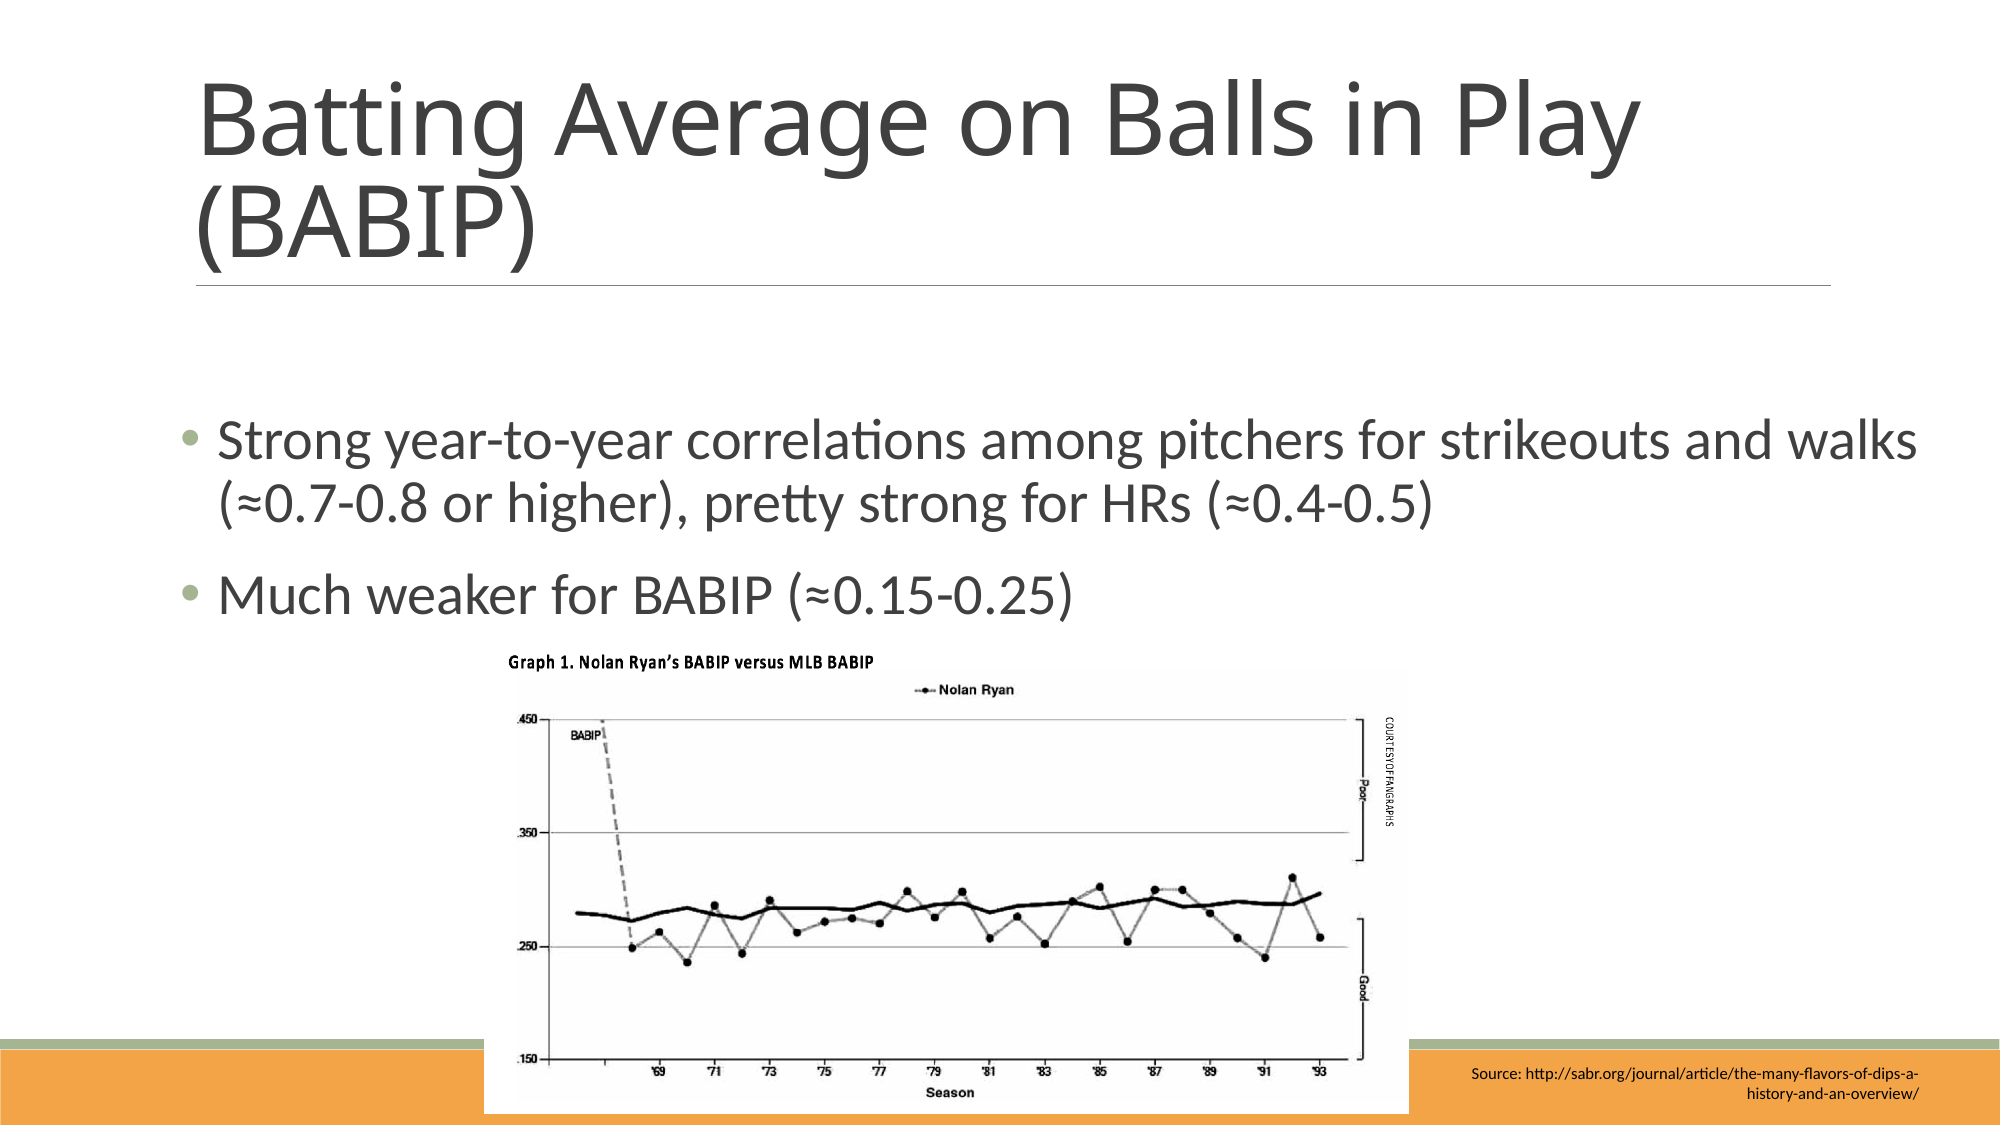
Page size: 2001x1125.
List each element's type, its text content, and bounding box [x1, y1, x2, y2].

title Batting Average on Balls in Play (BABIP) [180, 47, 1830, 285]
text_box Source: http://sabr.org/journal/article/the-many-flavors-of-dips-a-history-and-an-overview/ [1435, 1055, 1935, 1110]
picture [483, 632, 1410, 1114]
